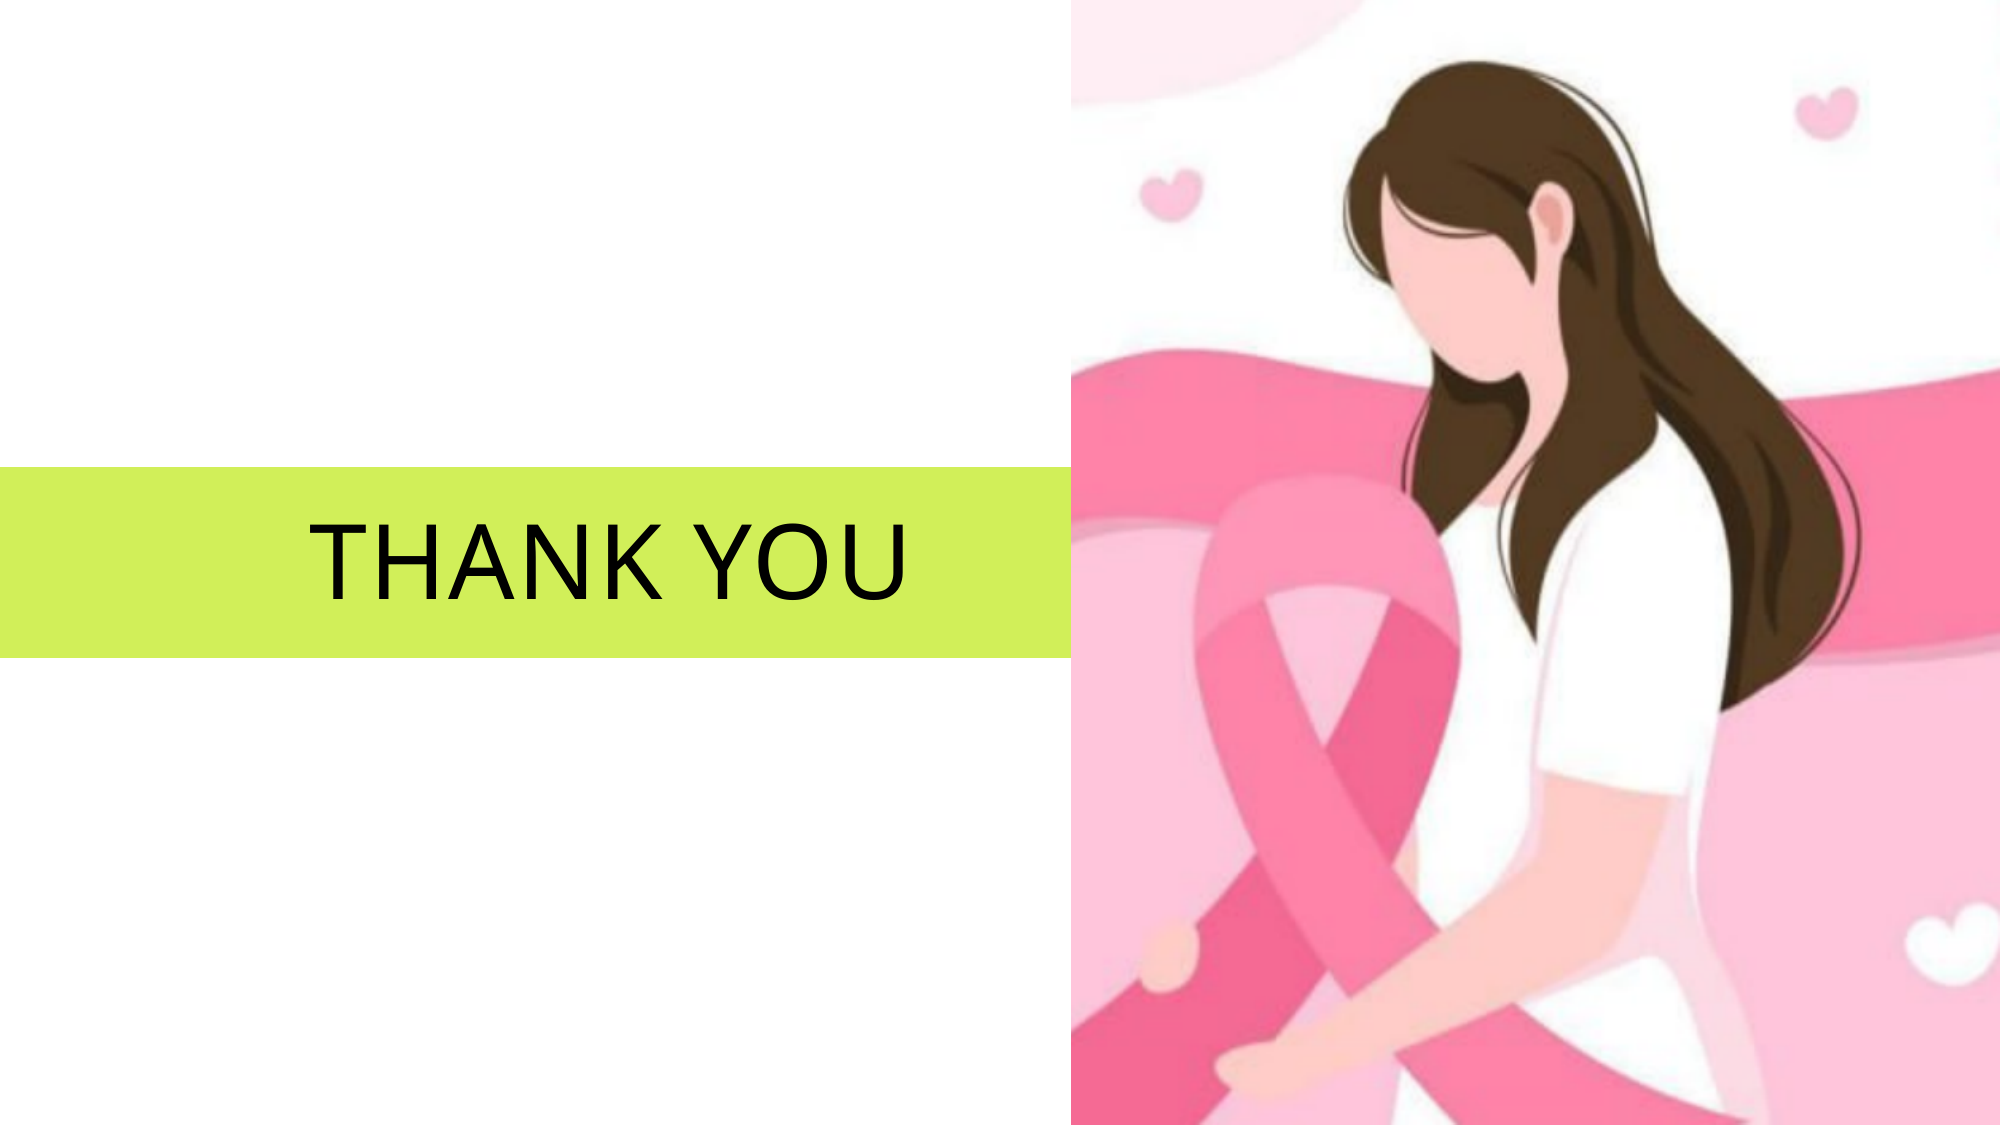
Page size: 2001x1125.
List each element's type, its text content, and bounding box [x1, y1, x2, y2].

picture [1070, 0, 2000, 1125]
title THANK YOU [18, 492, 1070, 647]
